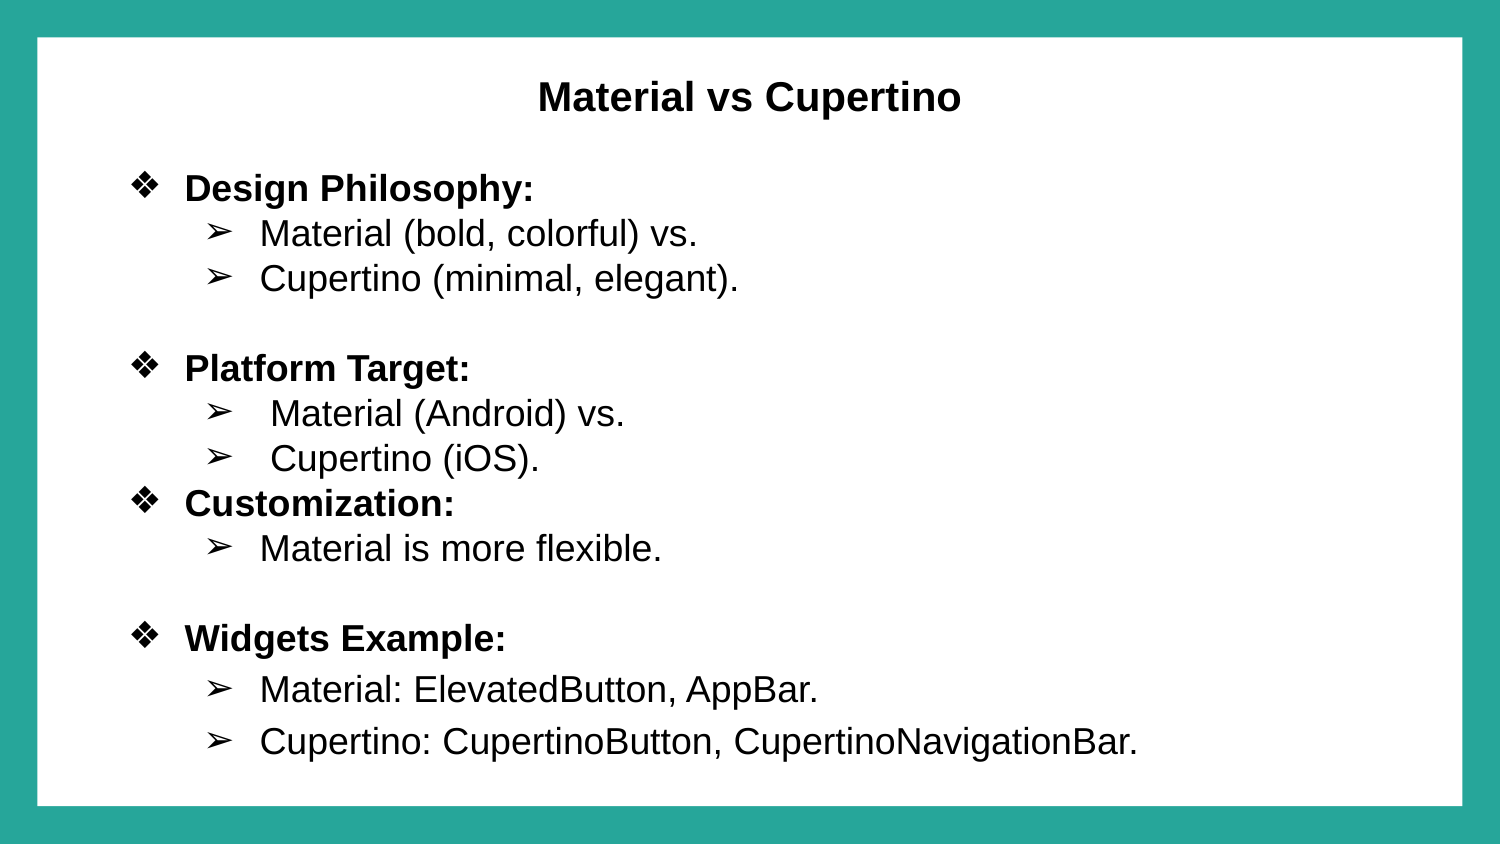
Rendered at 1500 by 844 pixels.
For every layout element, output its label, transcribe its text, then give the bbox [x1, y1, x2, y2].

text_box Design Philosophy: Material (bold, colorful) vs. Cupertino (minimal, elegant). Platform Target: Material (Android) vs. Cupertino (iOS). Customization: Material is more flexible. Widgets Example: Material: ElevatedButton, AppBar. Cupertino: CupertinoButton, CupertinoNavigationBar. [94, 168, 1399, 785]
title Material vs Cupertino [40, 28, 1460, 168]
